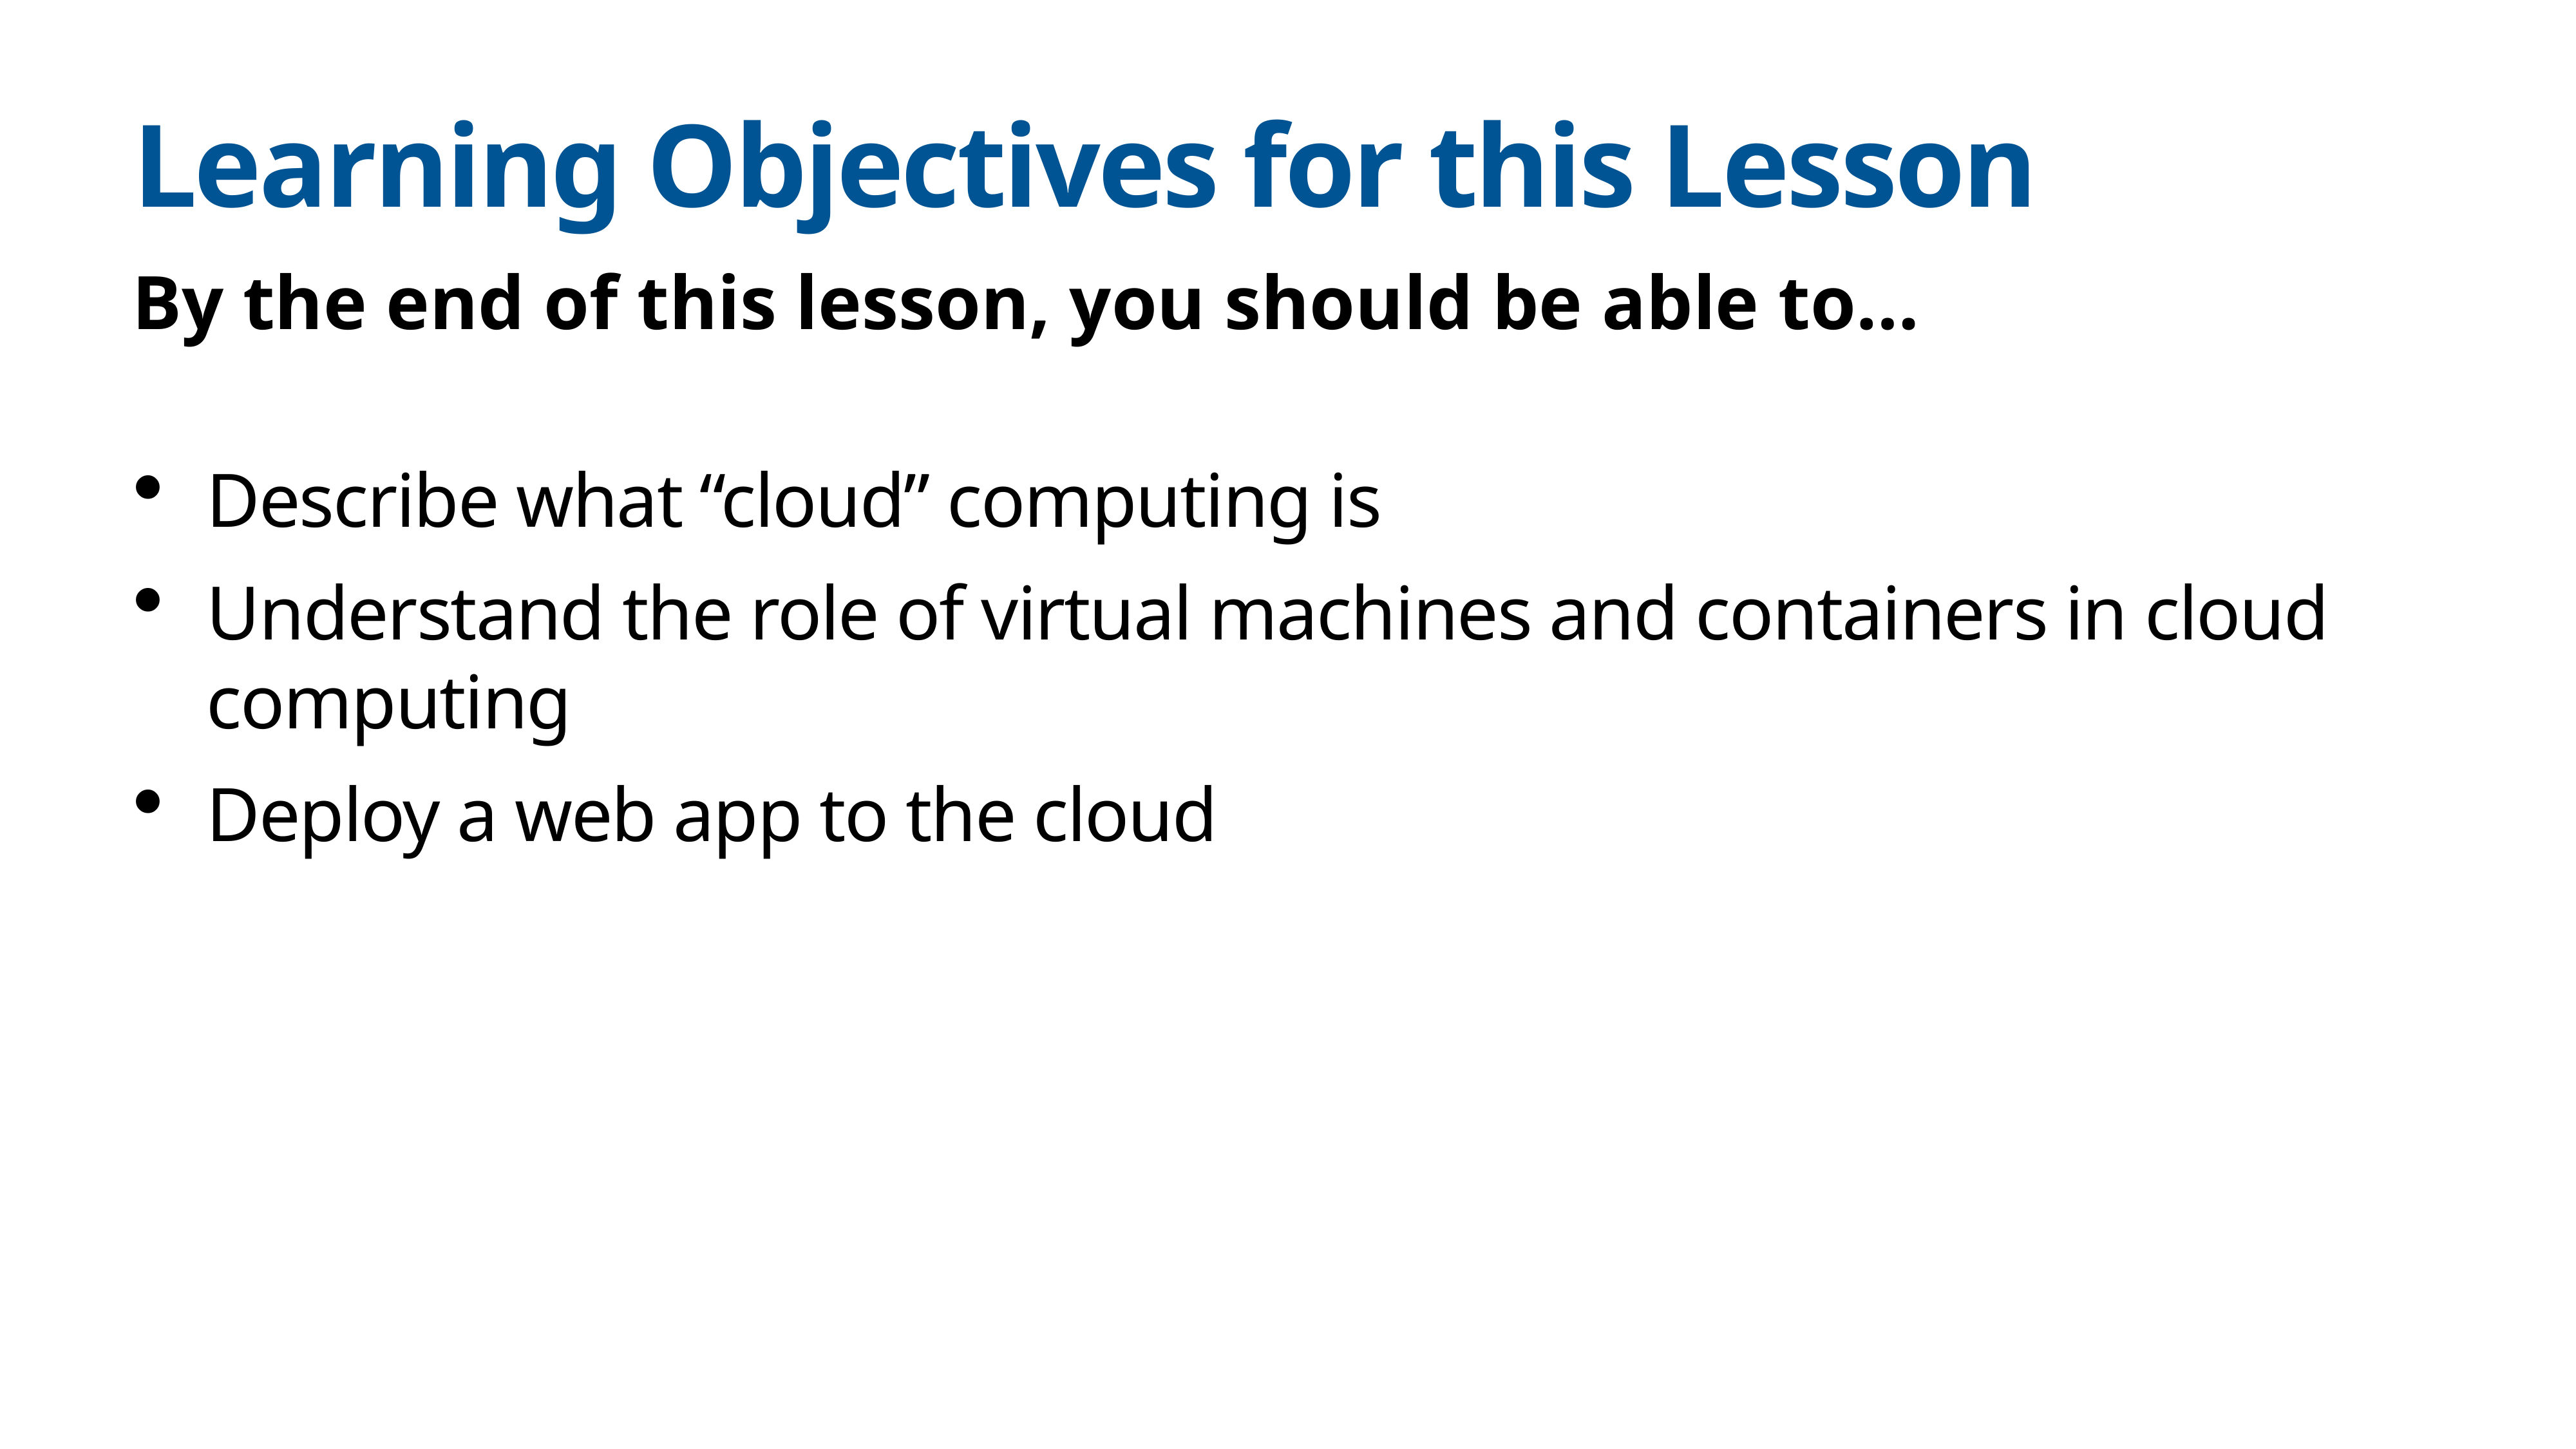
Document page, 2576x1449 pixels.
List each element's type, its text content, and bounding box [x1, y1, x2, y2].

list Describe what “cloud” computing is Understand the role of virtual machines and containers in cloud computing Deploy a web app to the cloud [127, 448, 2449, 1321]
title Learning Objectives for this Lesson [127, 113, 2449, 250]
list By the end of this lesson, you should be able to… [127, 250, 2449, 350]
